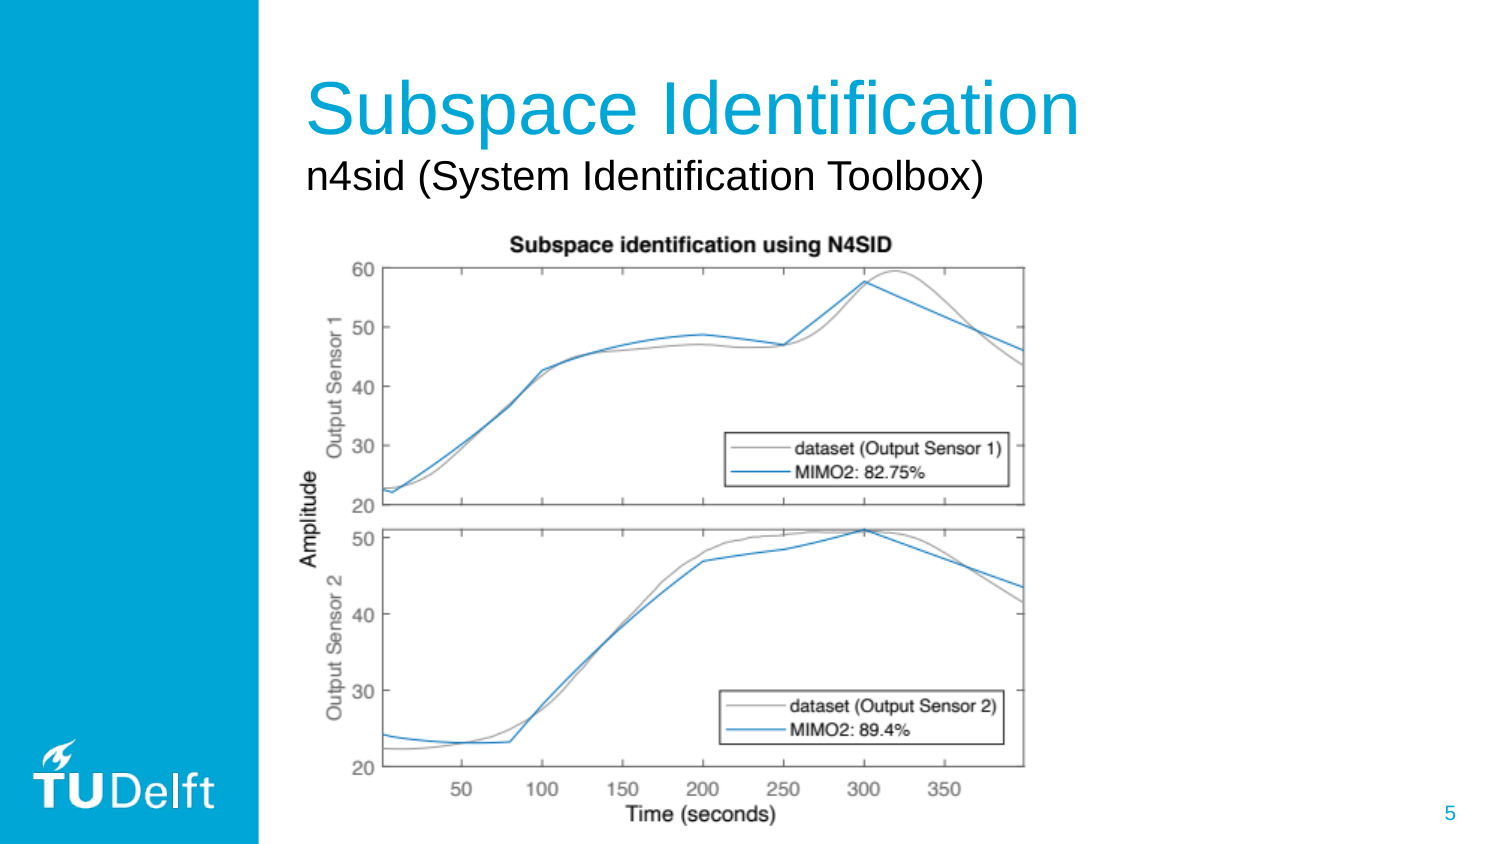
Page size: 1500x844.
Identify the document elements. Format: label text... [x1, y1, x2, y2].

picture [290, 205, 1100, 833]
title Subspace Identification n4sid (System Identification Toolbox) [290, 52, 1421, 207]
